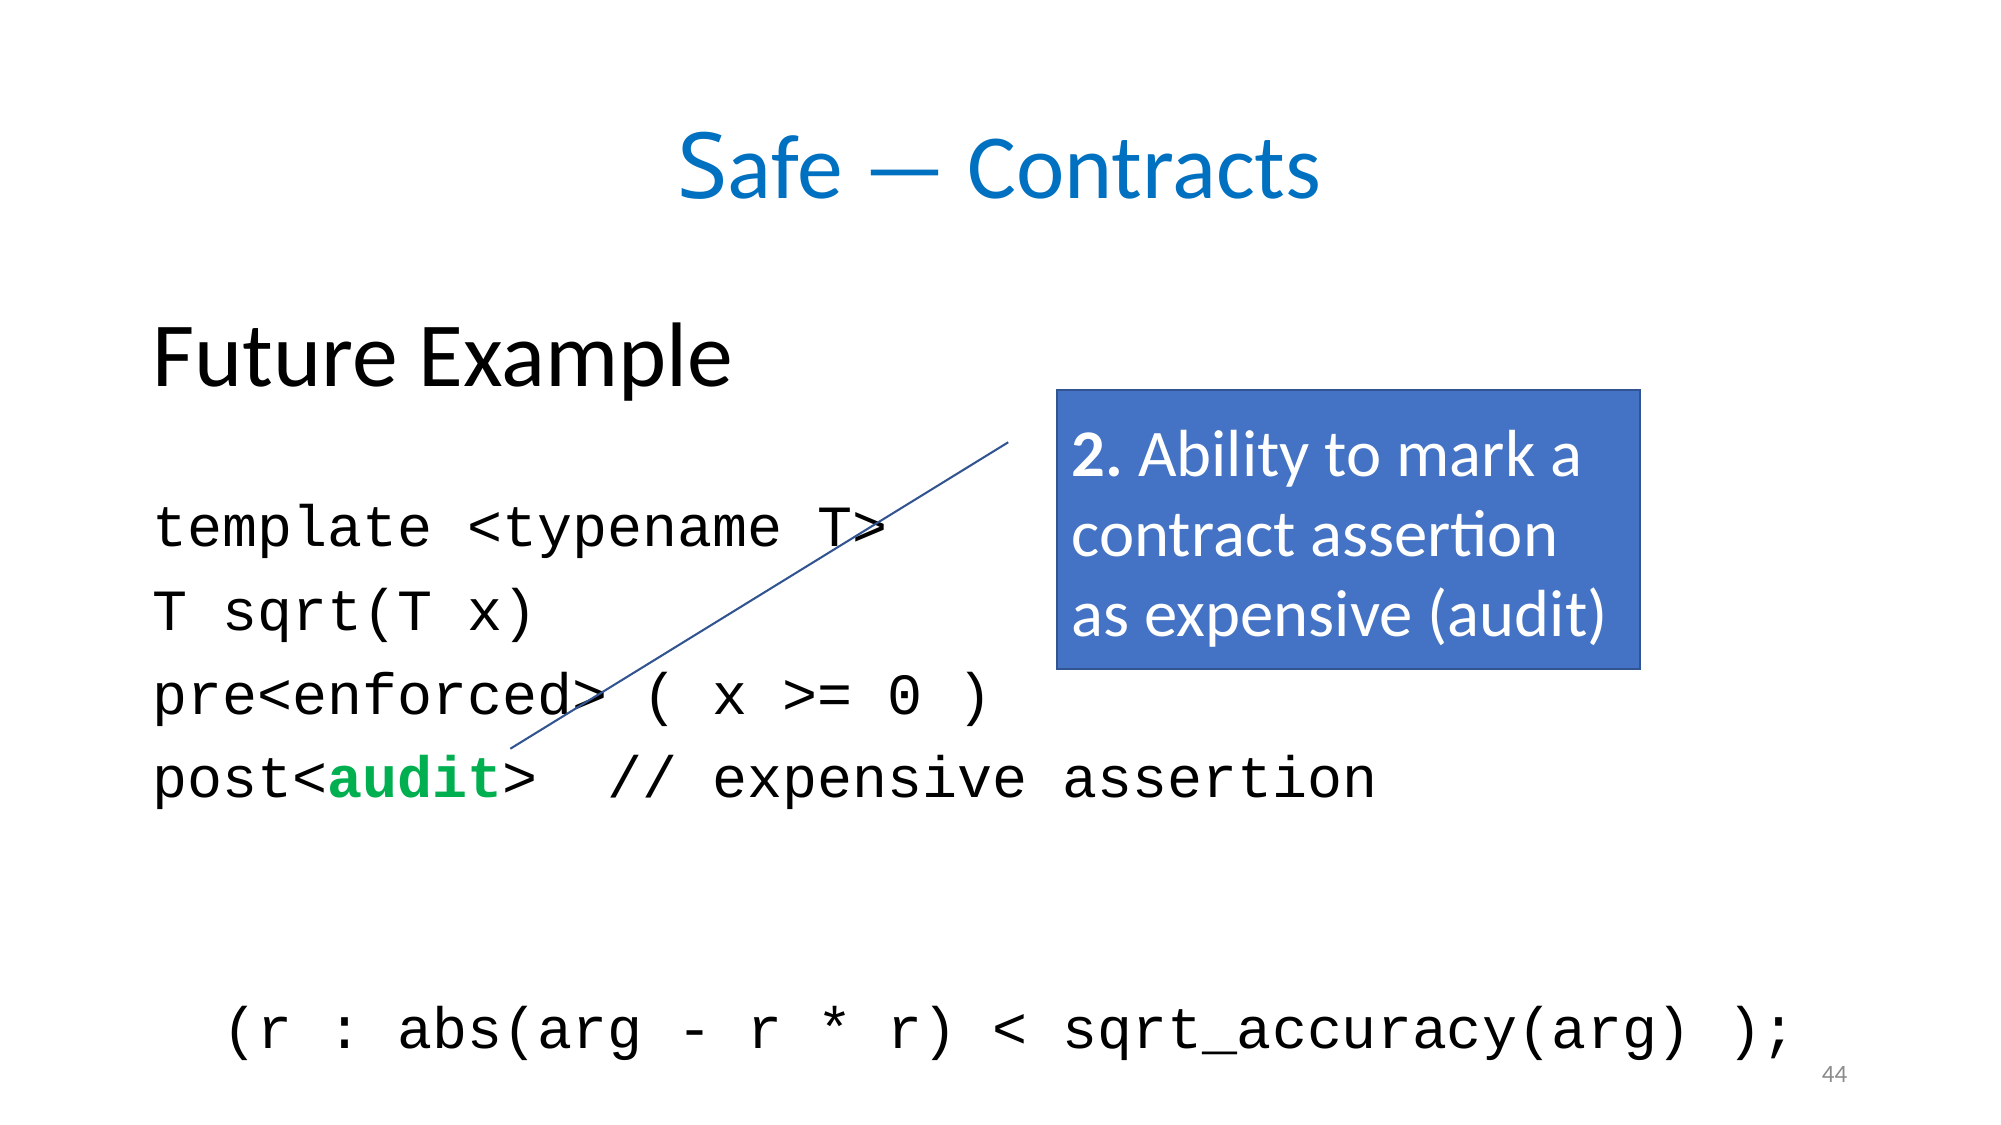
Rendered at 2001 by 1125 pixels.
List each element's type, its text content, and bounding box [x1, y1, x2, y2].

title Safe — Contracts [137, 59, 1863, 278]
slide_number 44 [1412, 1042, 1863, 1103]
text_box 2. Ability to mark a contract assertion as expensive (audit) [509, 441, 1009, 750]
list Future Example template <typename T> T sqrt(T x) pre<enforced> ( x >= 0 ) post<audit> // expensive assertion (r : abs(arg - r * r) < sqrt_accuracy(arg) ); [137, 299, 1843, 1125]
text_box 2. Ability to mark a contract assertion as expensive (audit) [1056, 389, 1641, 670]
